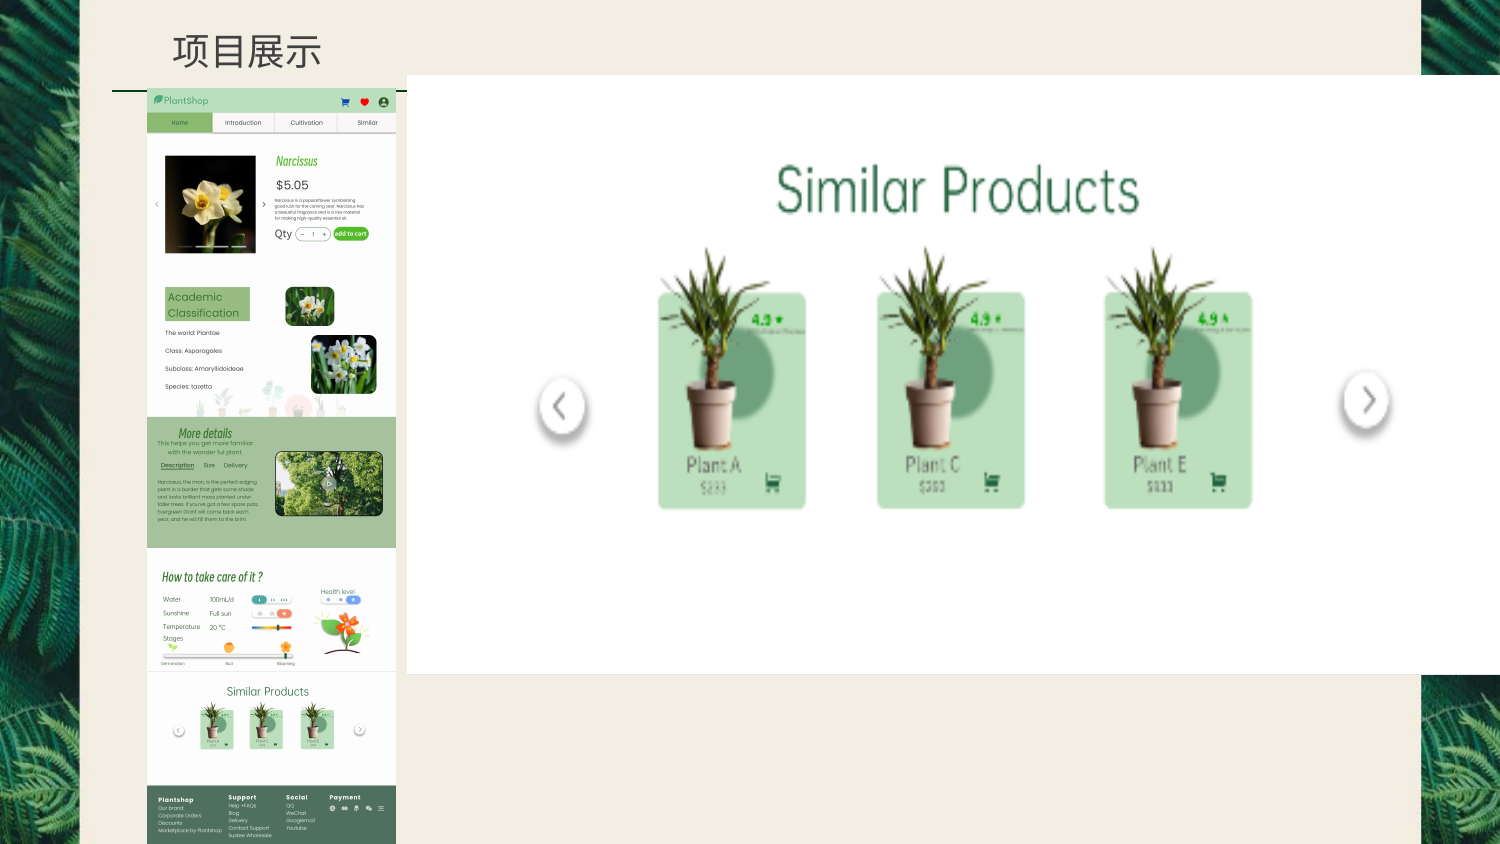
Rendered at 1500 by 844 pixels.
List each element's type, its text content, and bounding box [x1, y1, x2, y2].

text_box 项目展示 [135, 22, 361, 79]
picture [0, 0, 1500, 844]
